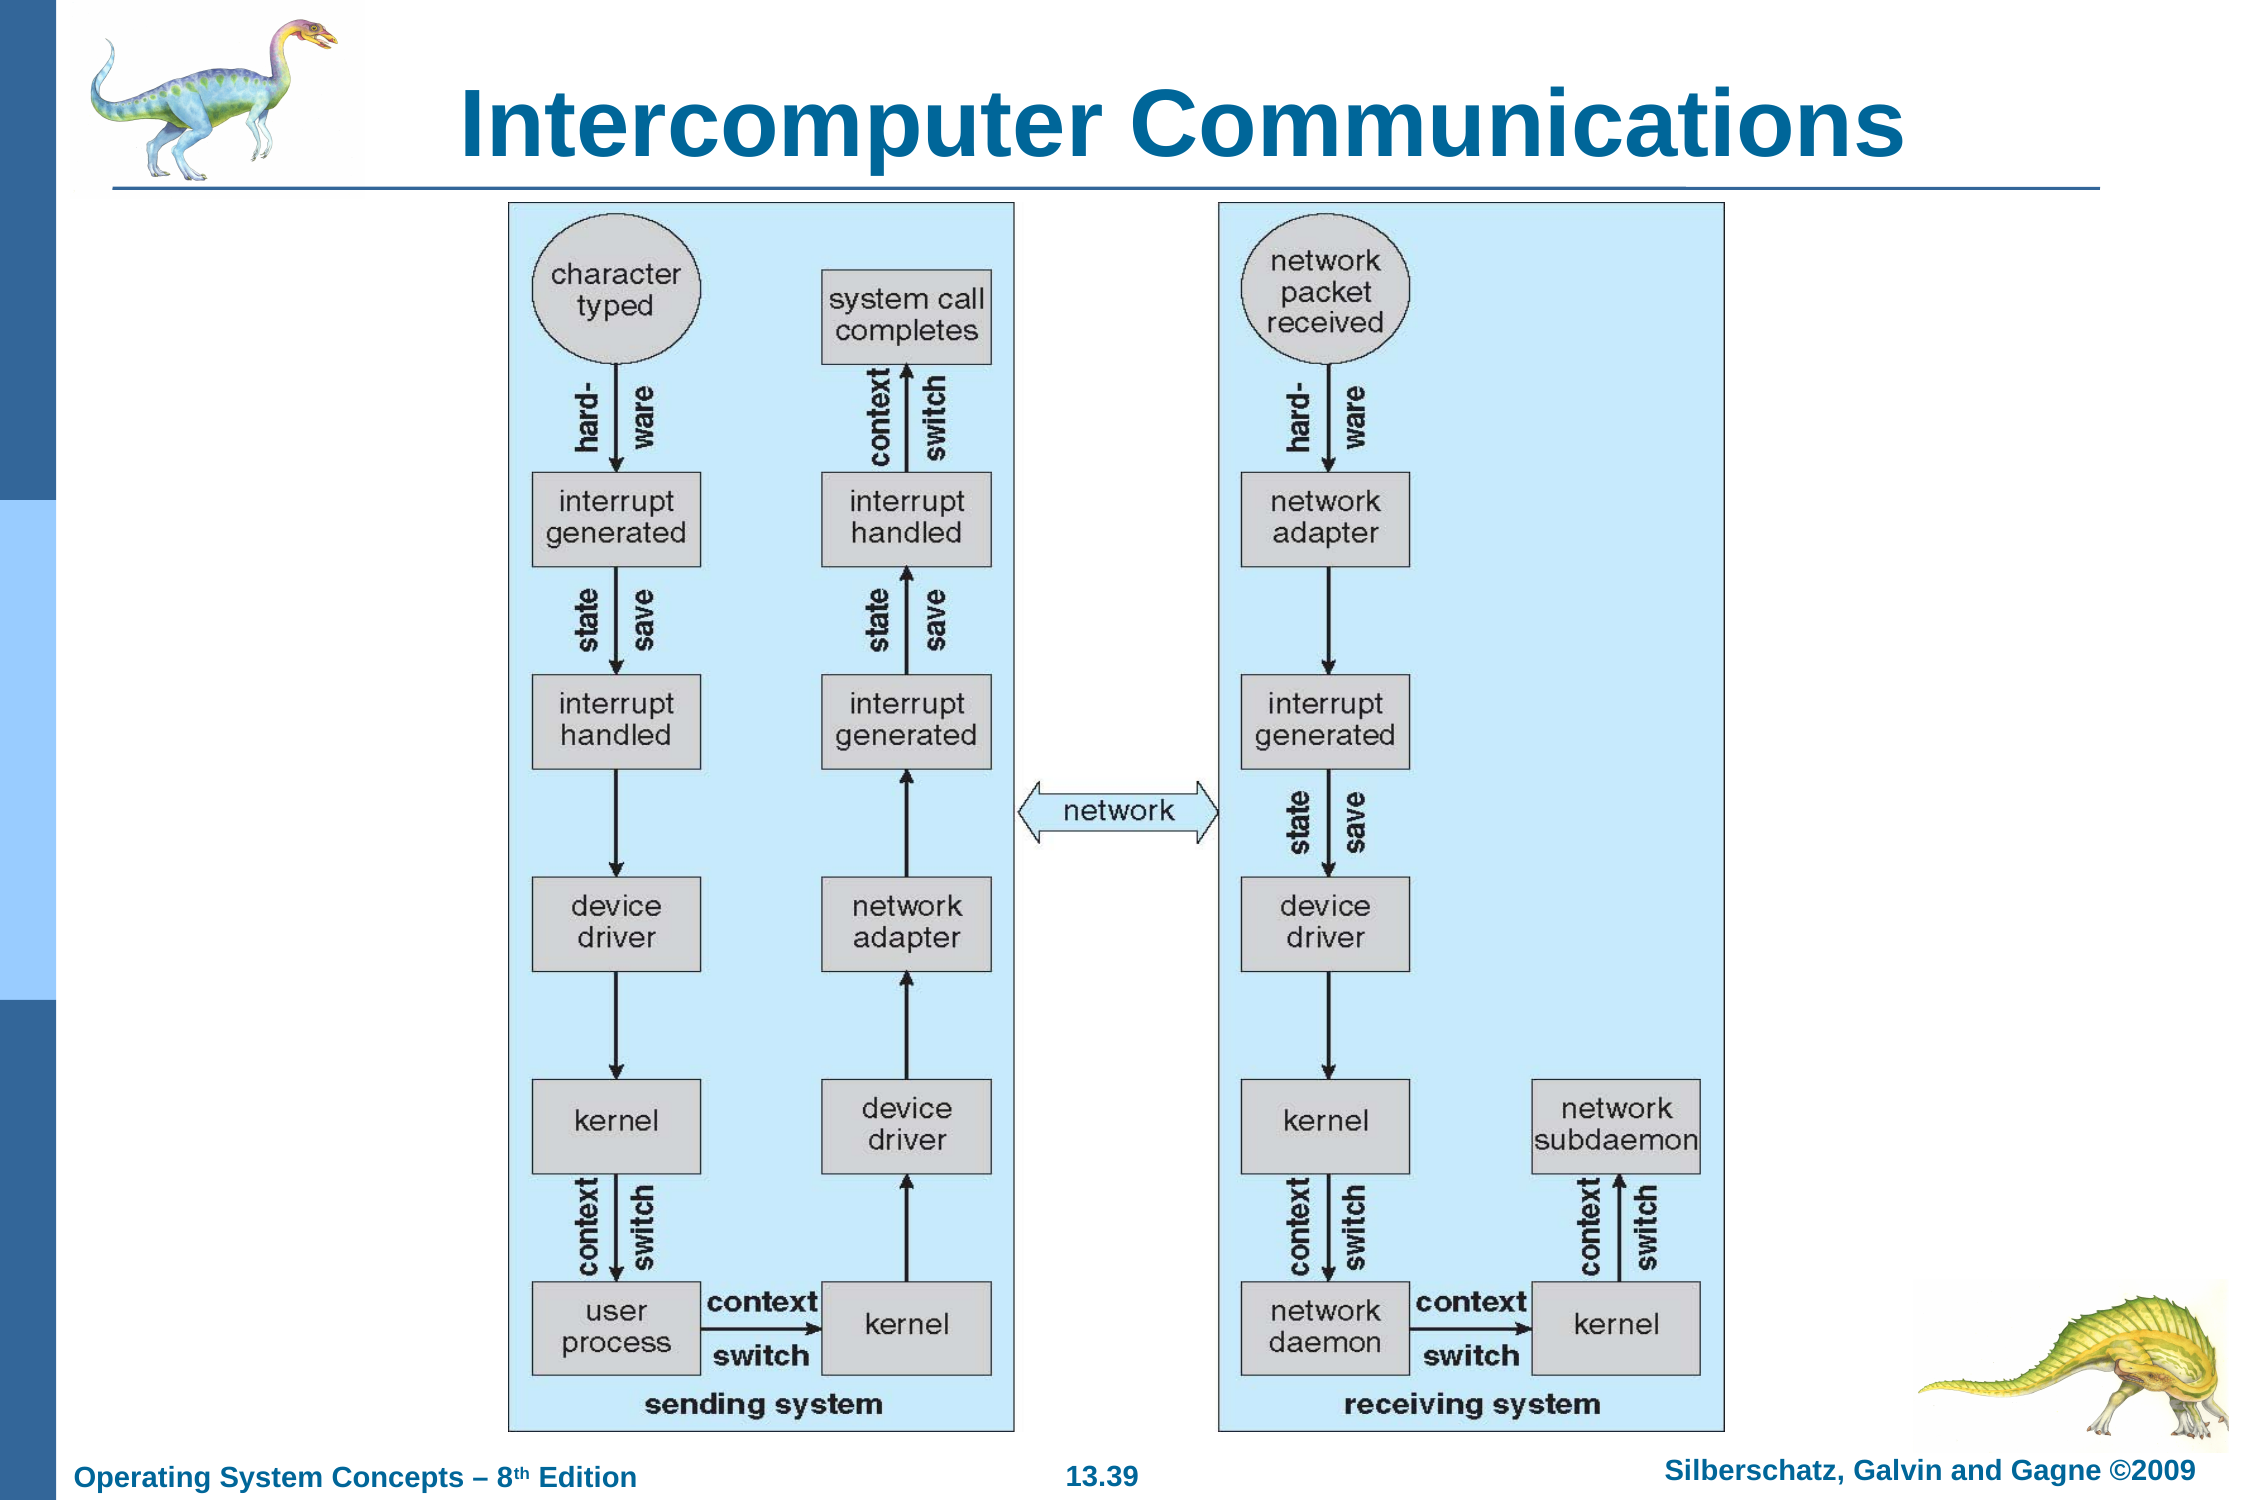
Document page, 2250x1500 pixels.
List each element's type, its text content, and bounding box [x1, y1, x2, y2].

picture [70, 0, 365, 199]
picture [508, 202, 1726, 1432]
title Intercomputer Communications [229, 60, 2138, 187]
picture [1913, 1279, 2229, 1453]
